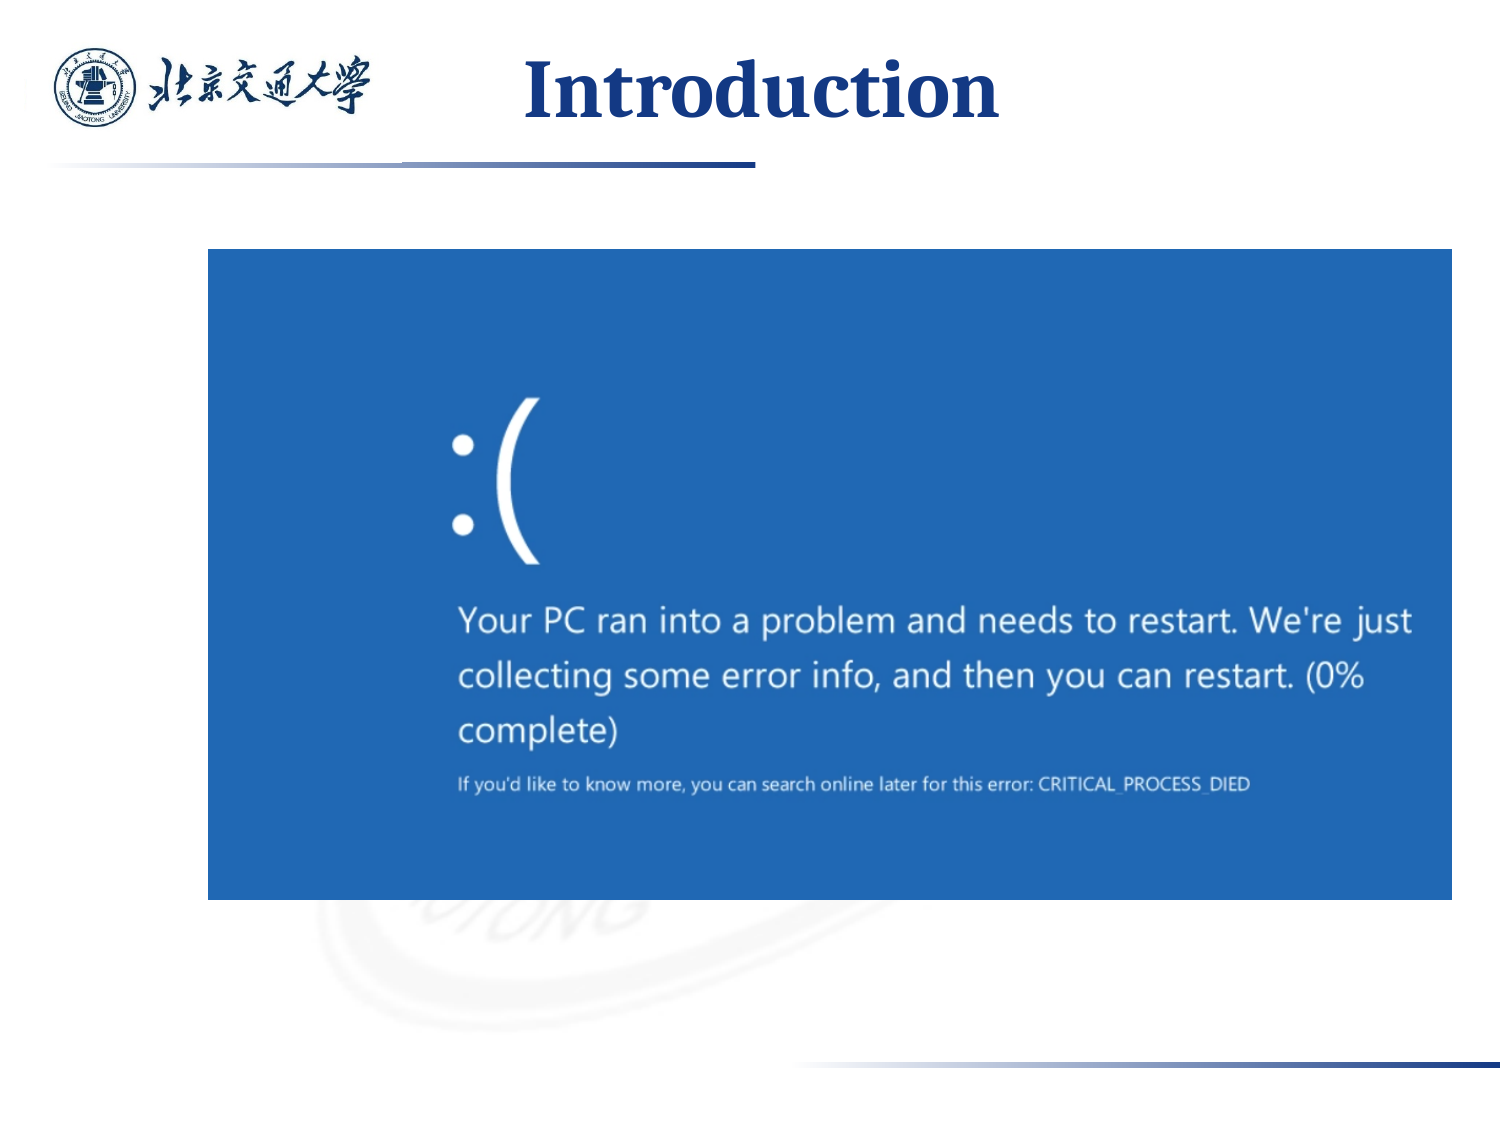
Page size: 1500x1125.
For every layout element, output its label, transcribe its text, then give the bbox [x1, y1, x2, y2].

picture [0, 0, 1500, 1125]
title Introduction [212, 24, 1313, 163]
